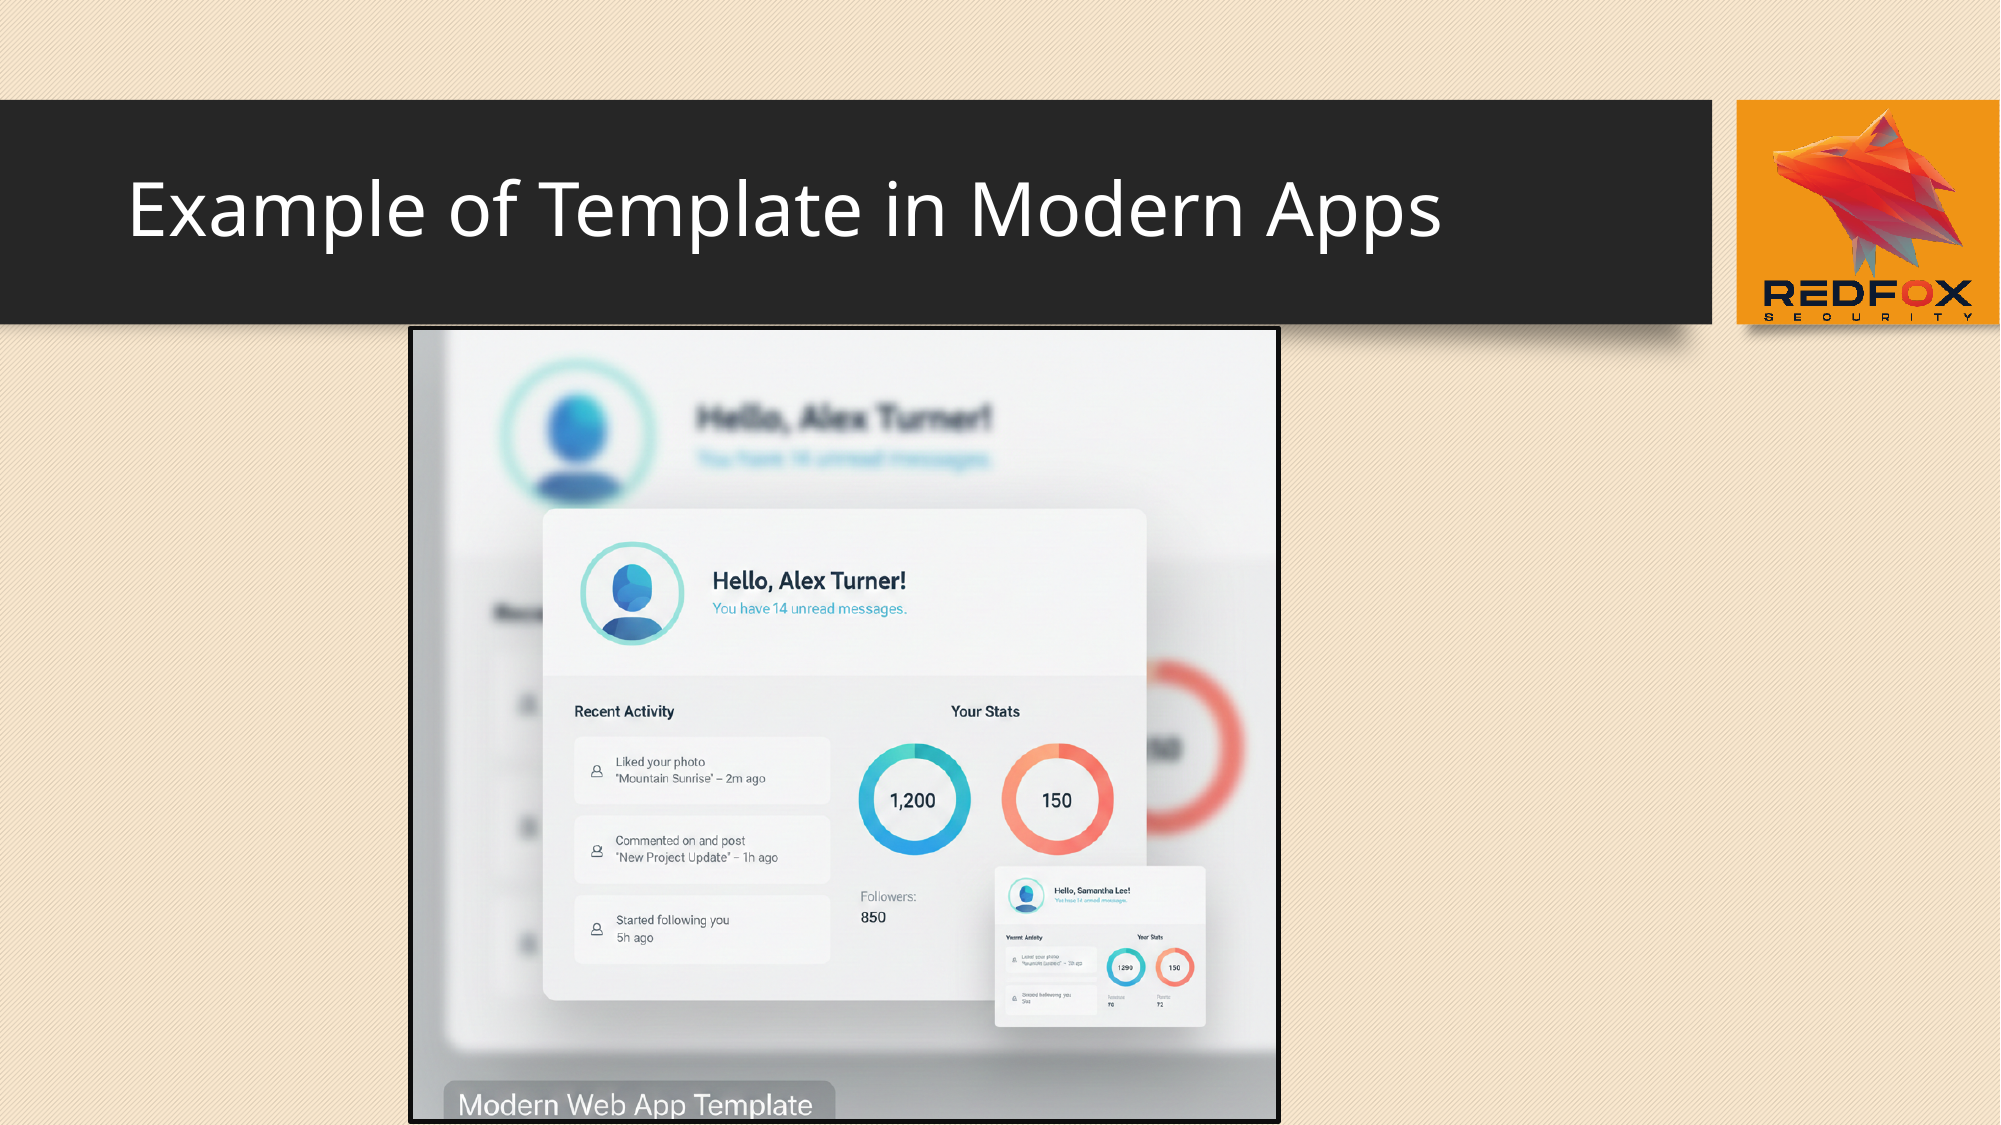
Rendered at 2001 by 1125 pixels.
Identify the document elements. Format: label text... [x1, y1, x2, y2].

picture [0, 325, 1713, 376]
title Example of Template in Modern Apps [111, 123, 1689, 301]
picture [1736, 100, 2000, 347]
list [412, 329, 1277, 1120]
